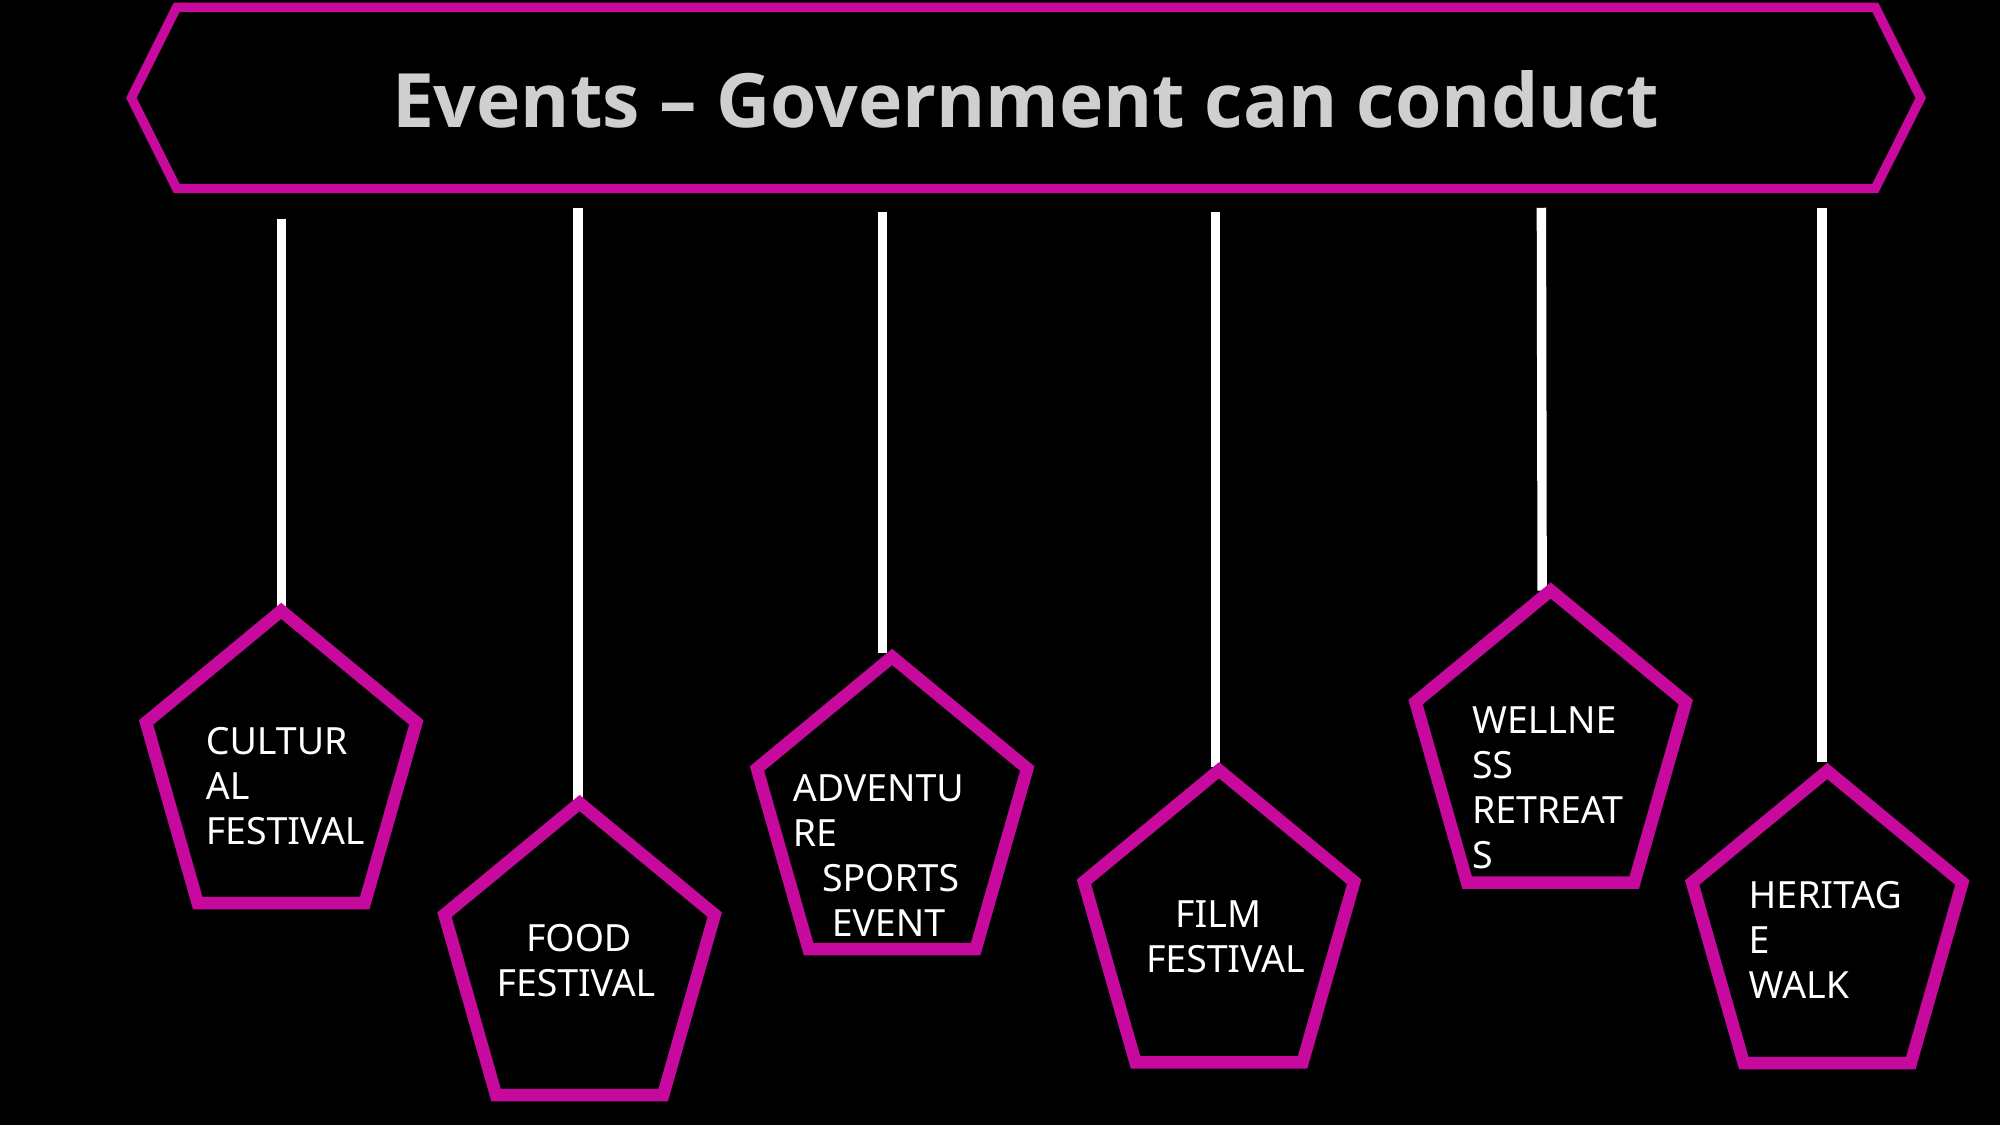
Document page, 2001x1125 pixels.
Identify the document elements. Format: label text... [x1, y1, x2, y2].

text_box HERITAGE WALK [1733, 863, 1921, 1014]
text_box [443, 801, 716, 1097]
text_box CULTURAL FESTIVAL [190, 709, 384, 860]
text_box FOOD FESTIVAL [481, 906, 675, 1012]
text_box [1414, 589, 1688, 851]
text_box FILM FESTIVAL [1131, 882, 1324, 988]
text_box [755, 655, 1029, 903]
text_box [1690, 769, 1964, 1065]
text_box [1082, 768, 1356, 1064]
text_box Events – Government can conduct [130, 6, 1922, 190]
text_box [144, 609, 418, 905]
text_box ADVENTURE SPORTS EVENT [778, 756, 990, 952]
text_box WELLNESS RETREATS [1457, 689, 1650, 884]
